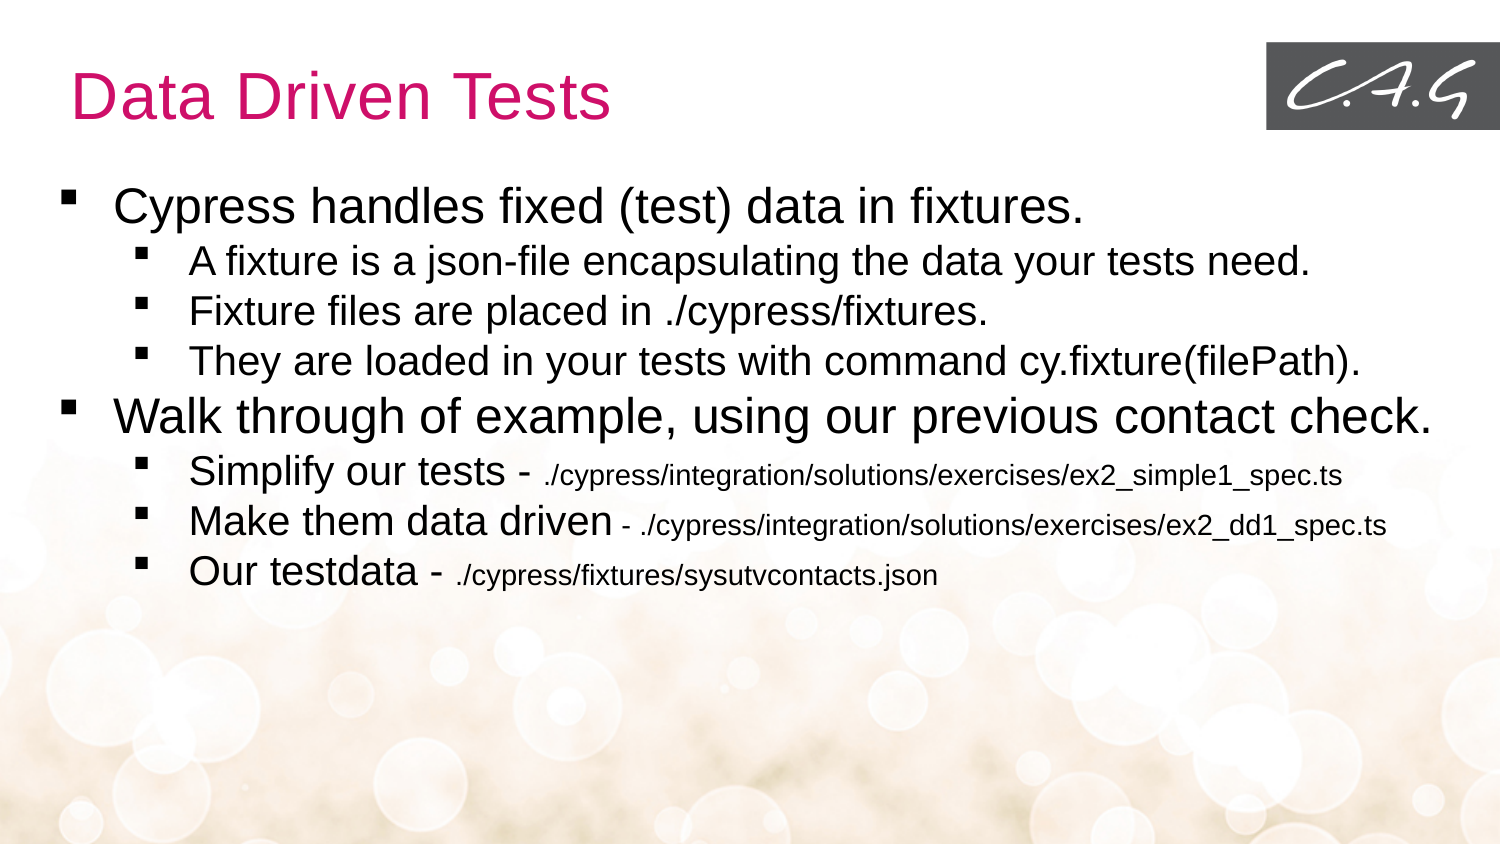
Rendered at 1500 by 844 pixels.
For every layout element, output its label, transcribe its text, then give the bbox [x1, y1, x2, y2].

title Data Driven Tests [59, 61, 1247, 150]
text_box Cypress handles fixed (test) data in fixtures. A fixture is a json-file encapsulating the data your tests need. Fixture files are placed in ./cypress/fixtures. They are loaded in your tests with command cy.fixture(filePath). Walk through of example, using our previous contact check. Simplify our tests - ./cypress/integration/solutions/exercises/ex2_simple1_spec.ts Make them data driven - ./cypress/integration/solutions/exercises/ex2_dd1_spec.ts Our testdata - ./cypress/fixtures/sysutvcontacts.json [42, 166, 1482, 647]
picture [0, 2, 1500, 844]
